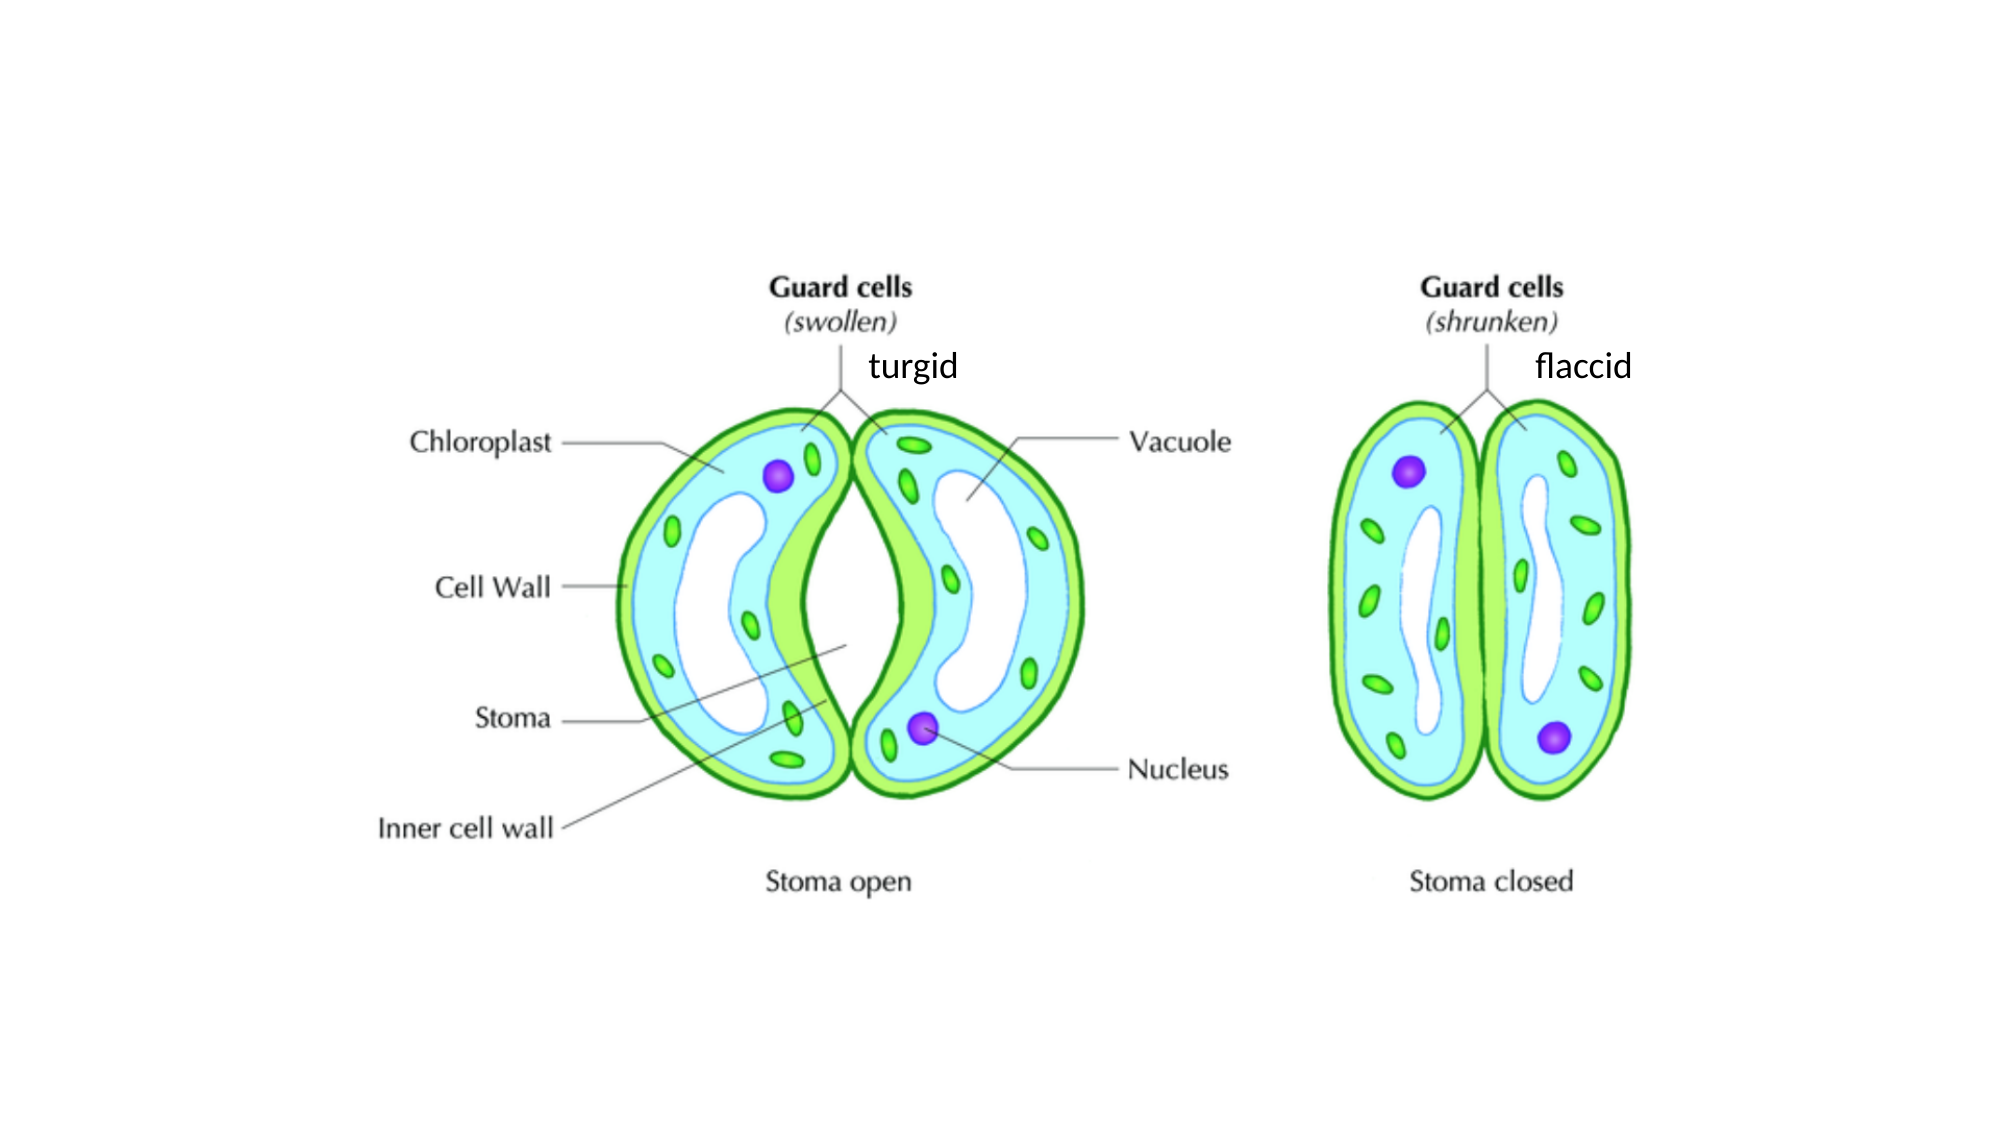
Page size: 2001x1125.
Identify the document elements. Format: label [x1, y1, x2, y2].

picture [350, 209, 1649, 916]
